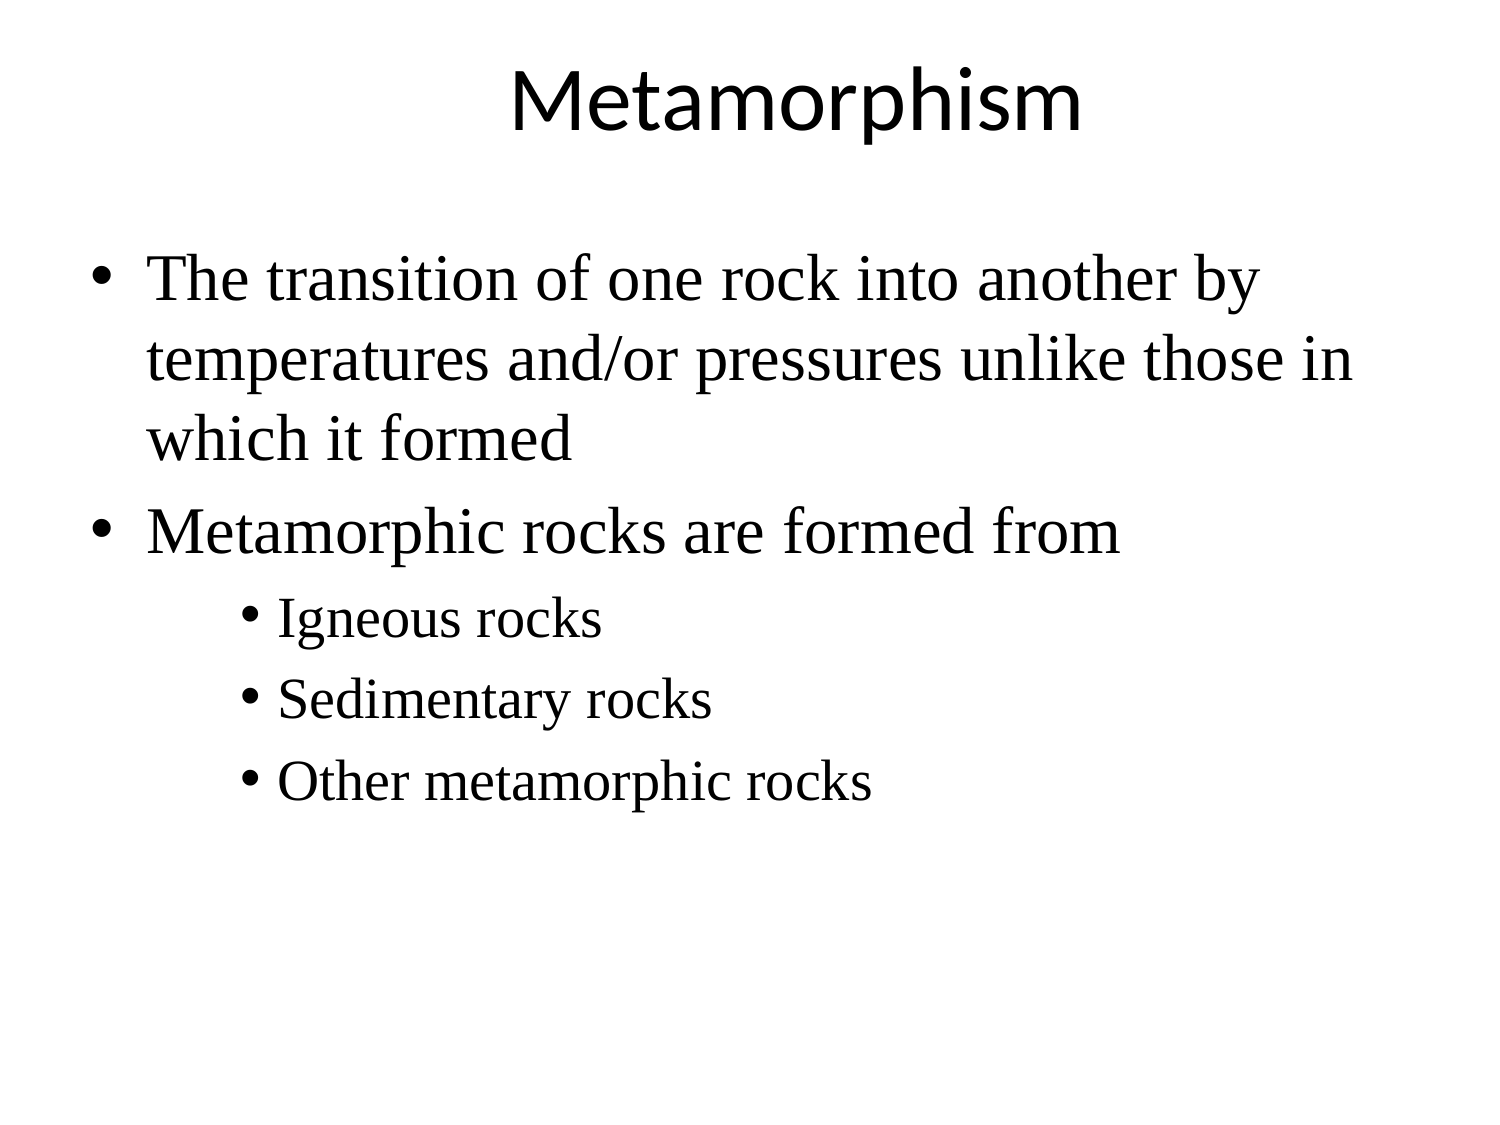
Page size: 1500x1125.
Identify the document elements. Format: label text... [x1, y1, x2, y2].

list The transition of one rock into another by temperatures and/or pressures unlike those in which it formed Metamorphic rocks are formed from Igneous rocks Sedimentary rocks Other metamorphic rocks [75, 226, 1425, 967]
title Metamorphism [76, 0, 1462, 188]
